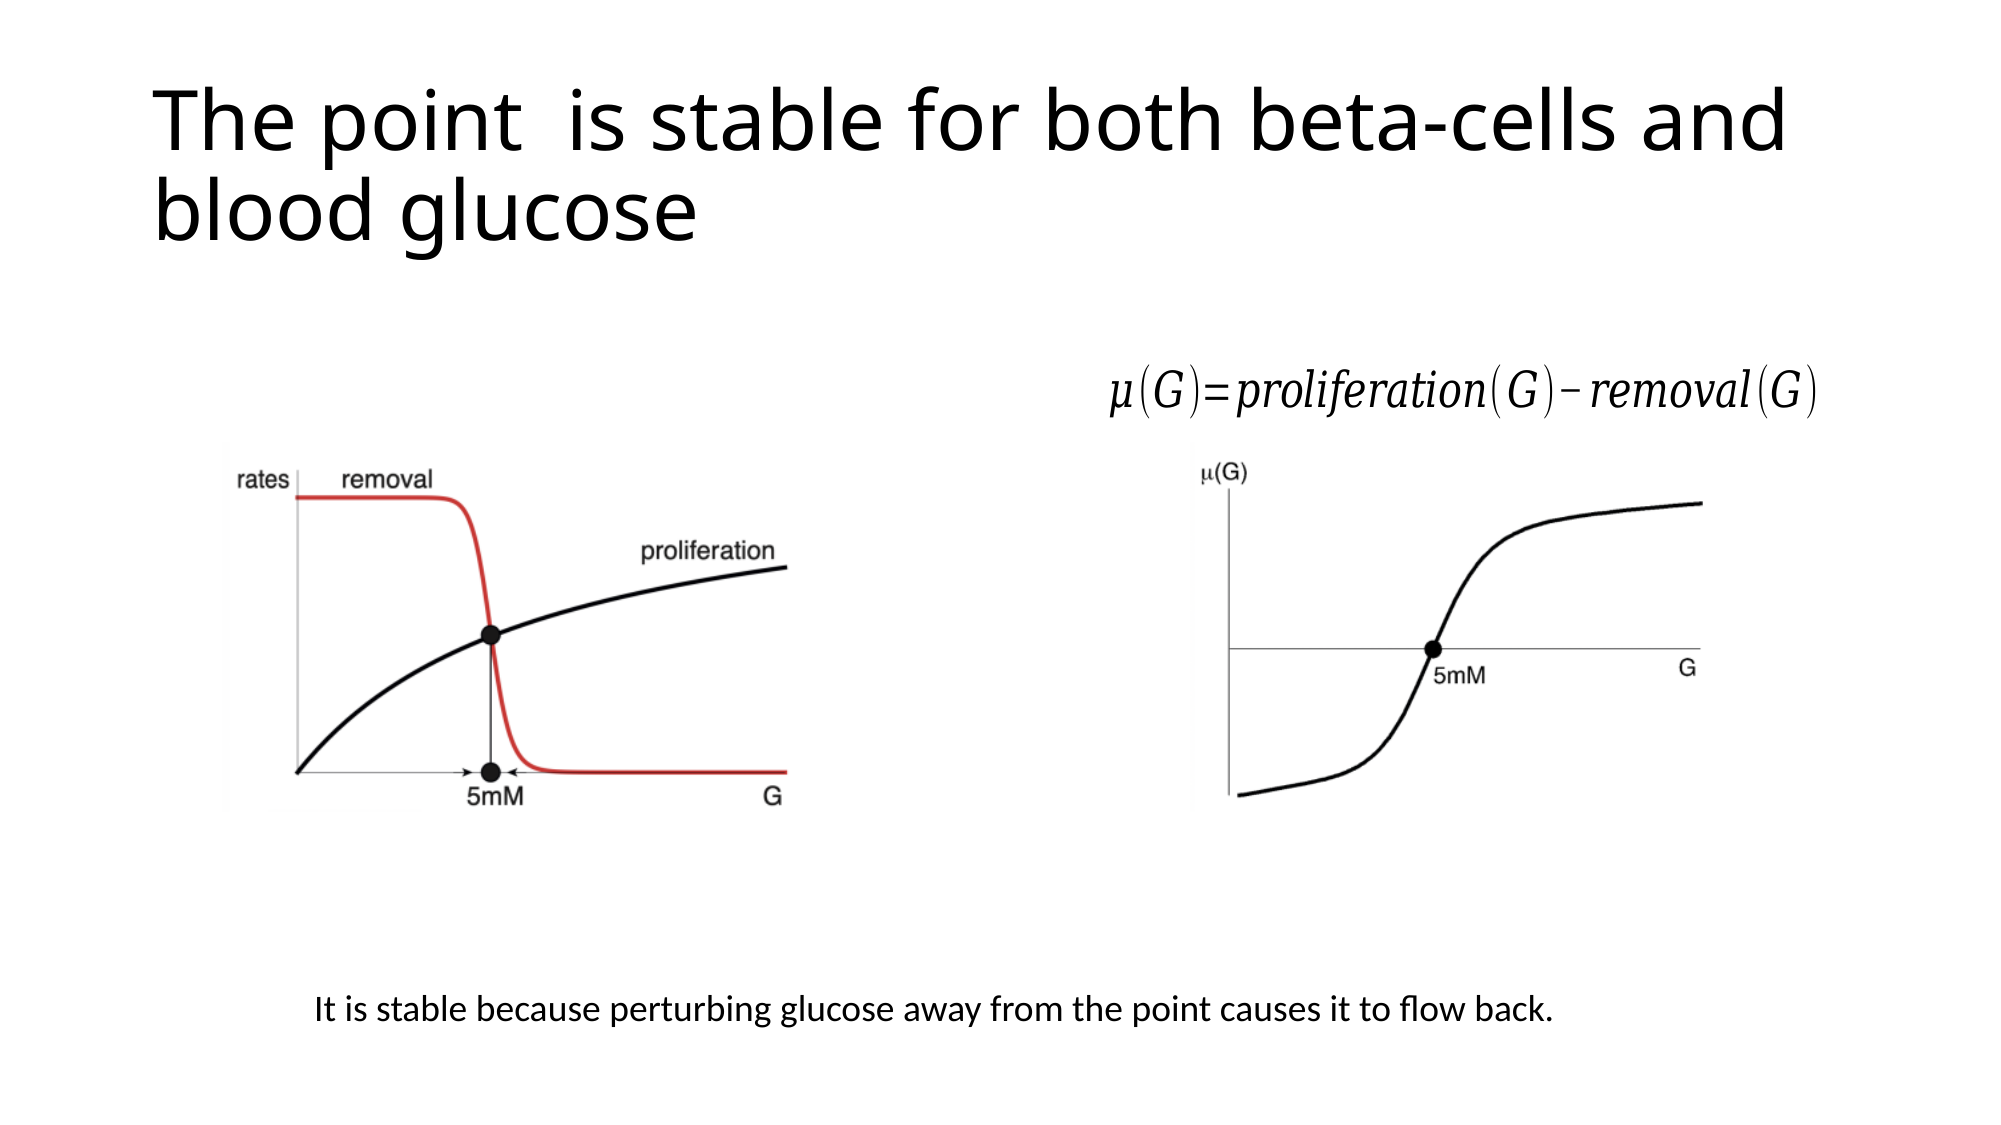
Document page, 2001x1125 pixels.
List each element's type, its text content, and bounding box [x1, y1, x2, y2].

text_box It is stable because perturbing glucose away from the point causes it to flow back. [299, 976, 1594, 1037]
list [222, 442, 871, 812]
picture [1185, 442, 1743, 812]
